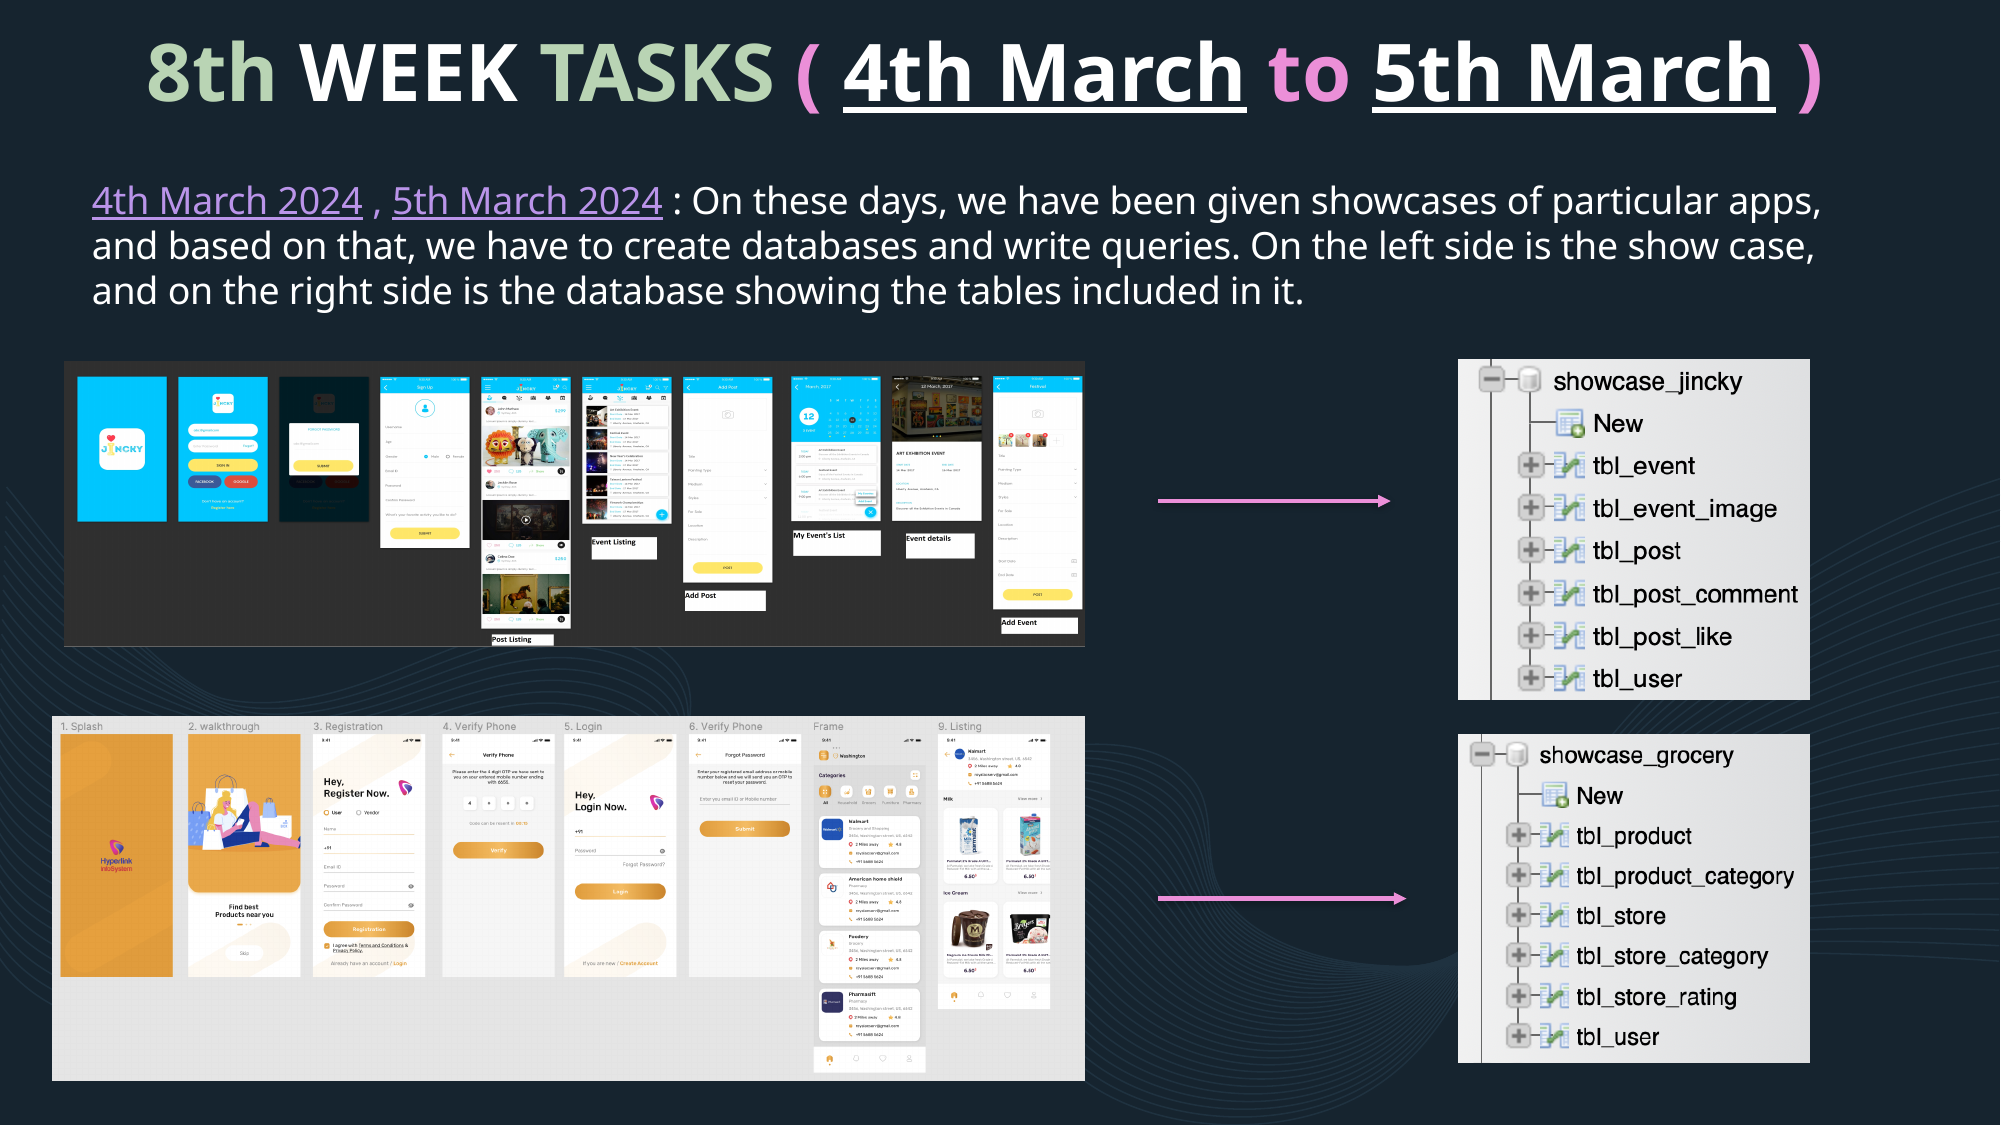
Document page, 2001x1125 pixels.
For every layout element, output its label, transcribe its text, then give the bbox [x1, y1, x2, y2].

text_box 4th March 2024 , 5th March 2024 : On these days, we have been given showcases of particular apps, and based on that, we have to create databases and write queries. On the left side is the show case, and on the right side is the database showing the tables included in it. [71, 145, 1898, 343]
picture [52, 716, 1085, 1081]
picture [1458, 734, 1810, 1063]
text_box [1158, 494, 1391, 508]
picture [64, 361, 1085, 647]
text_box [1158, 892, 1407, 905]
text_box 8th WEEK TASKS ( 4th March to 5th March ) [67, 0, 1924, 170]
picture [1458, 359, 1810, 701]
